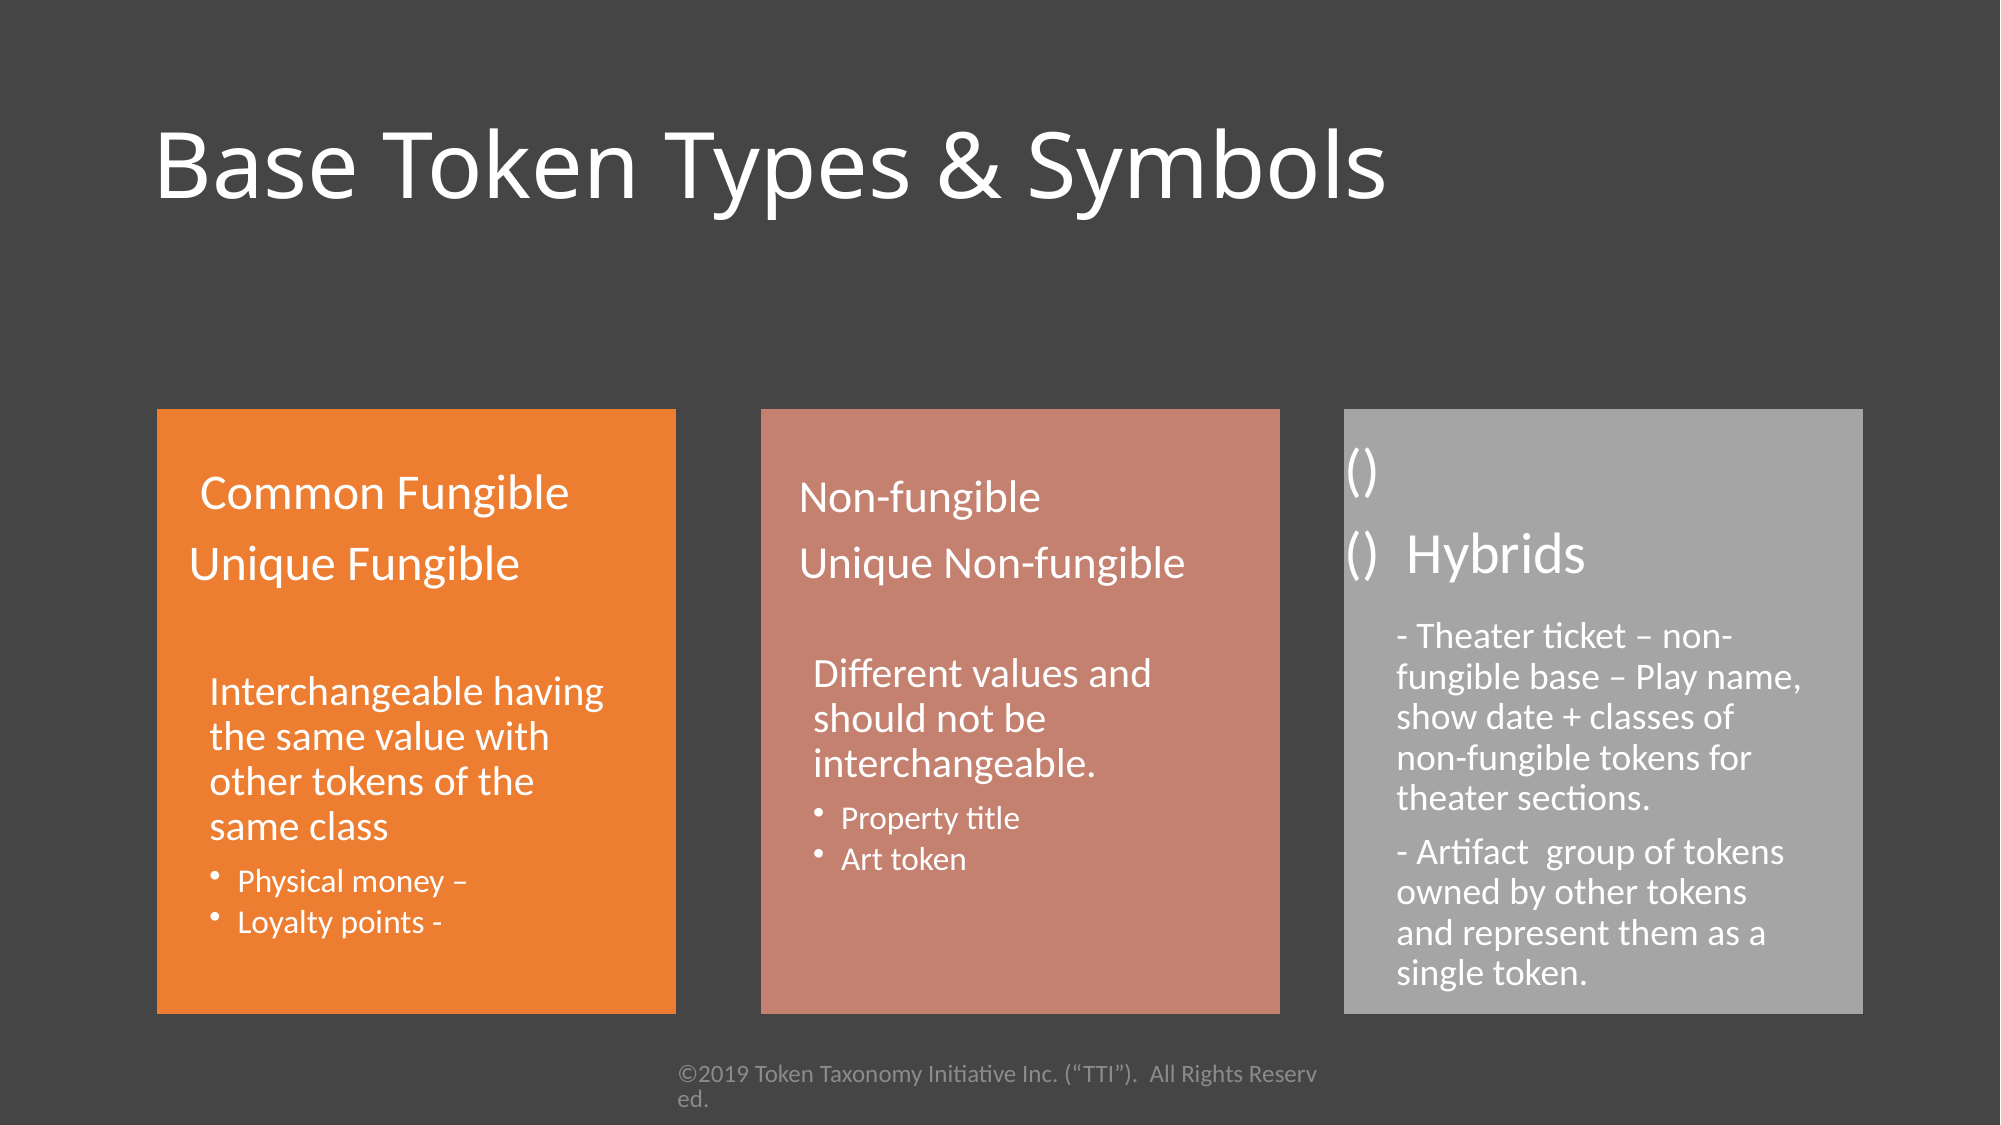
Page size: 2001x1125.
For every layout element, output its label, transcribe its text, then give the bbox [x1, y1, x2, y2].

title Base Token Types & Symbols [137, 59, 1863, 278]
footer ©2019 Token Taxonomy Initiative Inc. (“TTI”). All Rights Reserved. [662, 1042, 1338, 1103]
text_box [1291, 413, 1837, 634]
